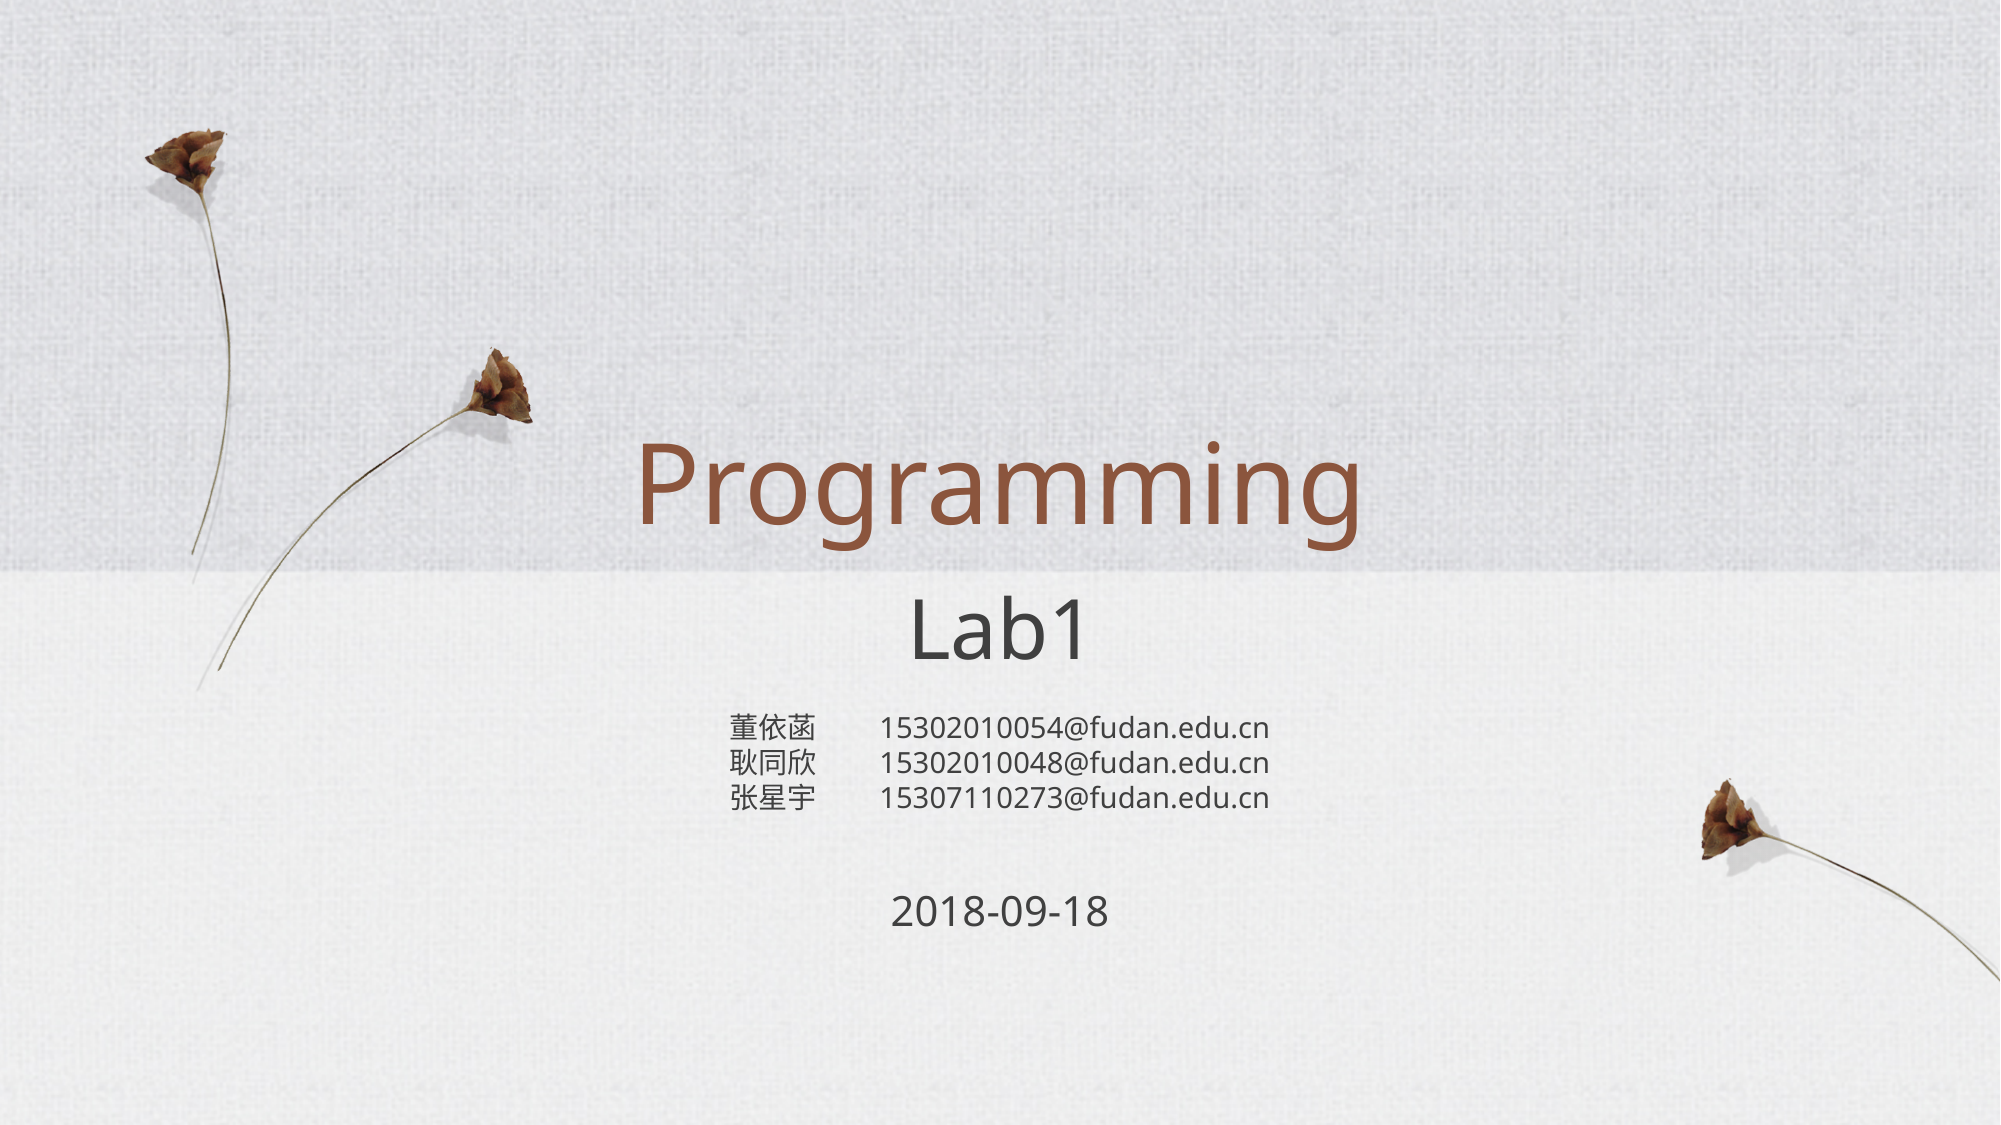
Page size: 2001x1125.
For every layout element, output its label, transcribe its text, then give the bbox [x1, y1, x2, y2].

text_box Lab1 [533, 568, 1691, 684]
text_box 董依菡 15302010054@fudan.edu.cn 耿同欣 15302010048@fudan.edu.cn 张星宇 15307110273@fudan.edu.cn [452, 701, 1548, 822]
picture [0, 0, 2001, 1125]
text_box 2018-09-18 [605, 877, 1395, 943]
text_box Programming [533, 404, 1689, 555]
